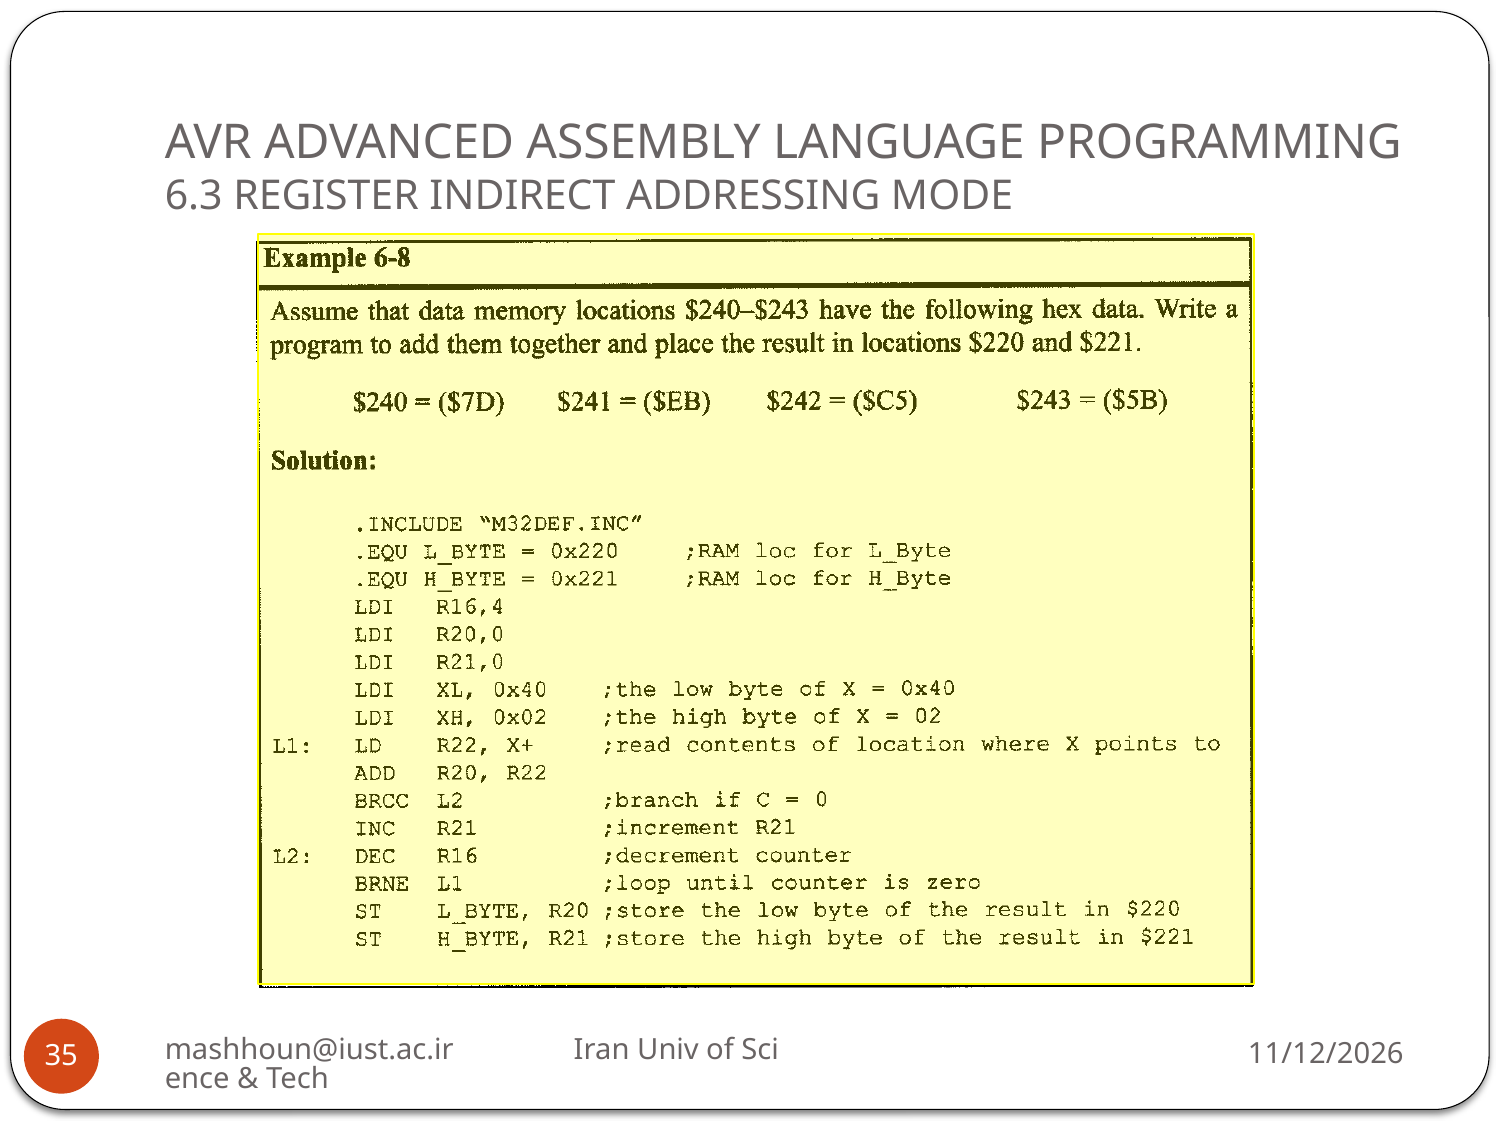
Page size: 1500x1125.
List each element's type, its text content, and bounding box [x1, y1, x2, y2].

slide_number 35 [23, 1018, 99, 1094]
footer mashhoun@iust.ac.ir Iran Univ of Science & Tech [150, 1012, 800, 1088]
title AVR ADVANCED ASSEMBLY LANGUAGE PROGRAMMING 6.3 REGISTER INDIRECT ADDRESSING MODE [150, 45, 1425, 233]
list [254, 237, 1255, 988]
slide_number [1012, 1015, 1419, 1094]
